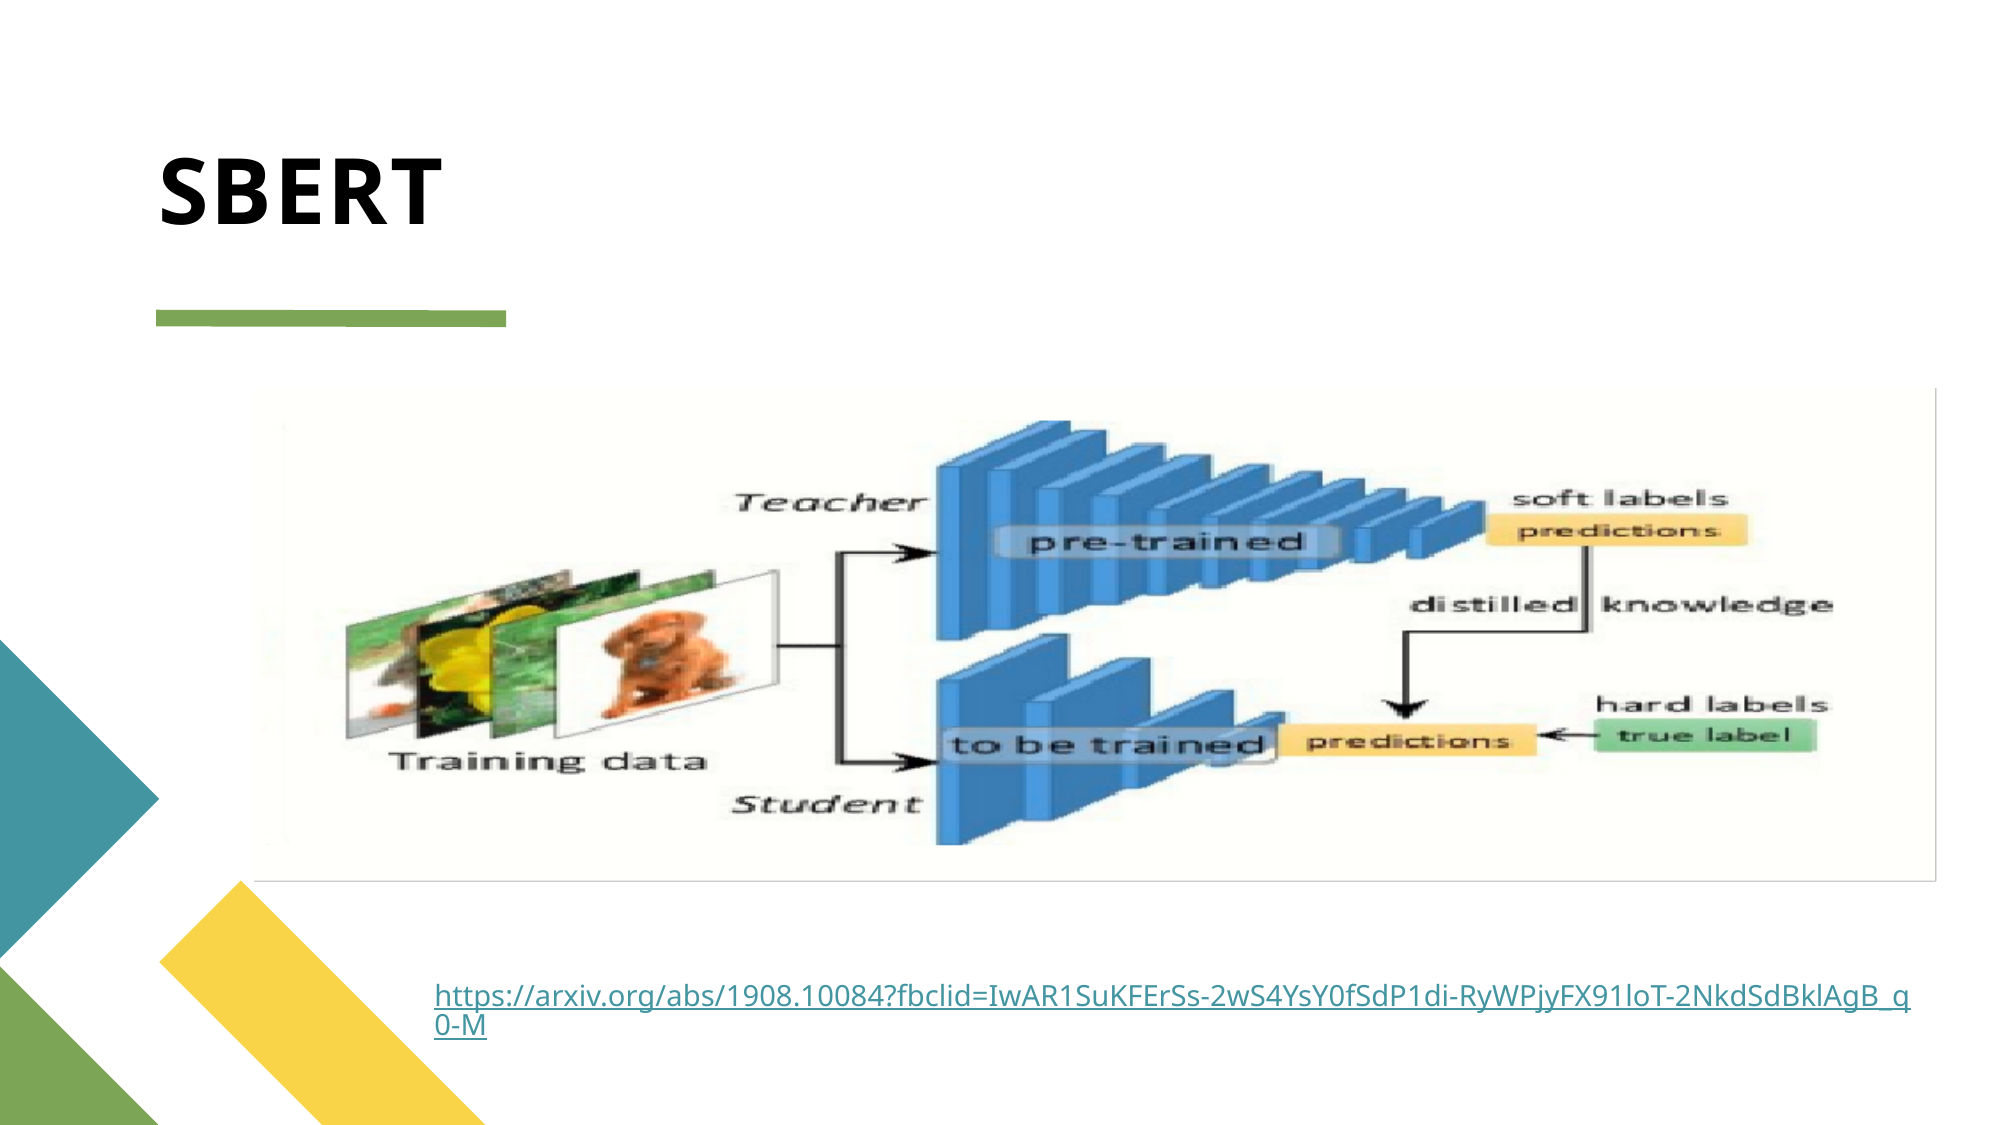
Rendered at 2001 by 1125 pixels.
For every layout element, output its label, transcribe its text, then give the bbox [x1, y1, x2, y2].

title SBERT [158, 144, 969, 245]
text_box https://arxiv.org/abs/1908.10084?fbclid=IwAR1SuKFErSs-2wS4YsY0fSdP1di-RyWPjyFX91loT-2NkdSdBklAgB_q0-M [419, 969, 1938, 1070]
picture [254, 388, 1938, 883]
